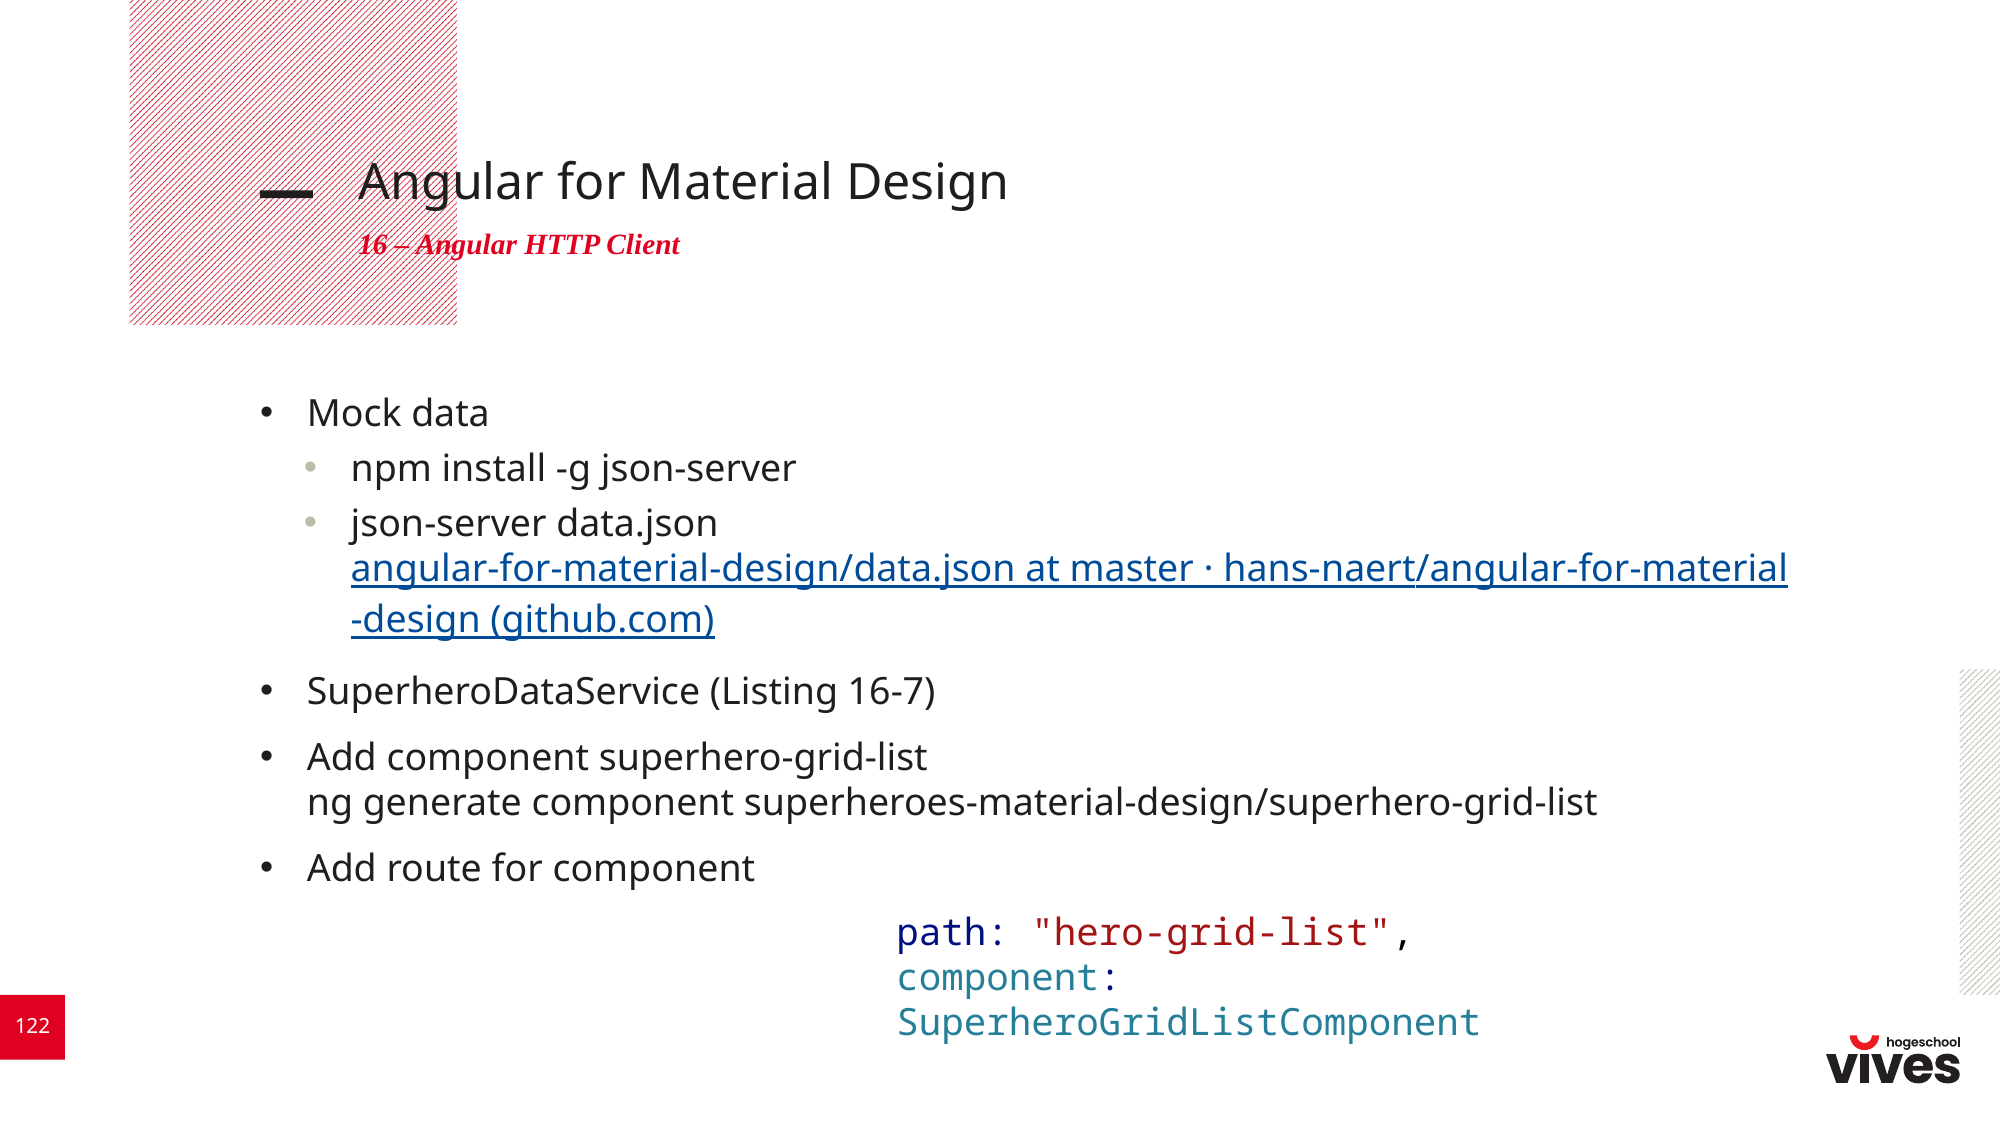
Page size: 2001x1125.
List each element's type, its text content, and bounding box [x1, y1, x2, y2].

picture [1959, 669, 2000, 995]
text_box path: "hero-grid-list", component: SuperheroGridListComponent [881, 900, 1706, 1051]
title Angular for Material Design [358, 138, 1863, 217]
list Mock data npm install -g json-server json-server data.json angular-for-material-design/data.json at master · hans-naert/angular-for-material-design (github.com) SuperheroDataService (Listing 16-7) Add component superhero-grid-list ng generate component superheroes-material-design/superhero-grid-list Add route for component [259, 388, 1863, 995]
list 16 – Angular HTTP Client [358, 217, 1863, 268]
picture [129, 0, 457, 325]
